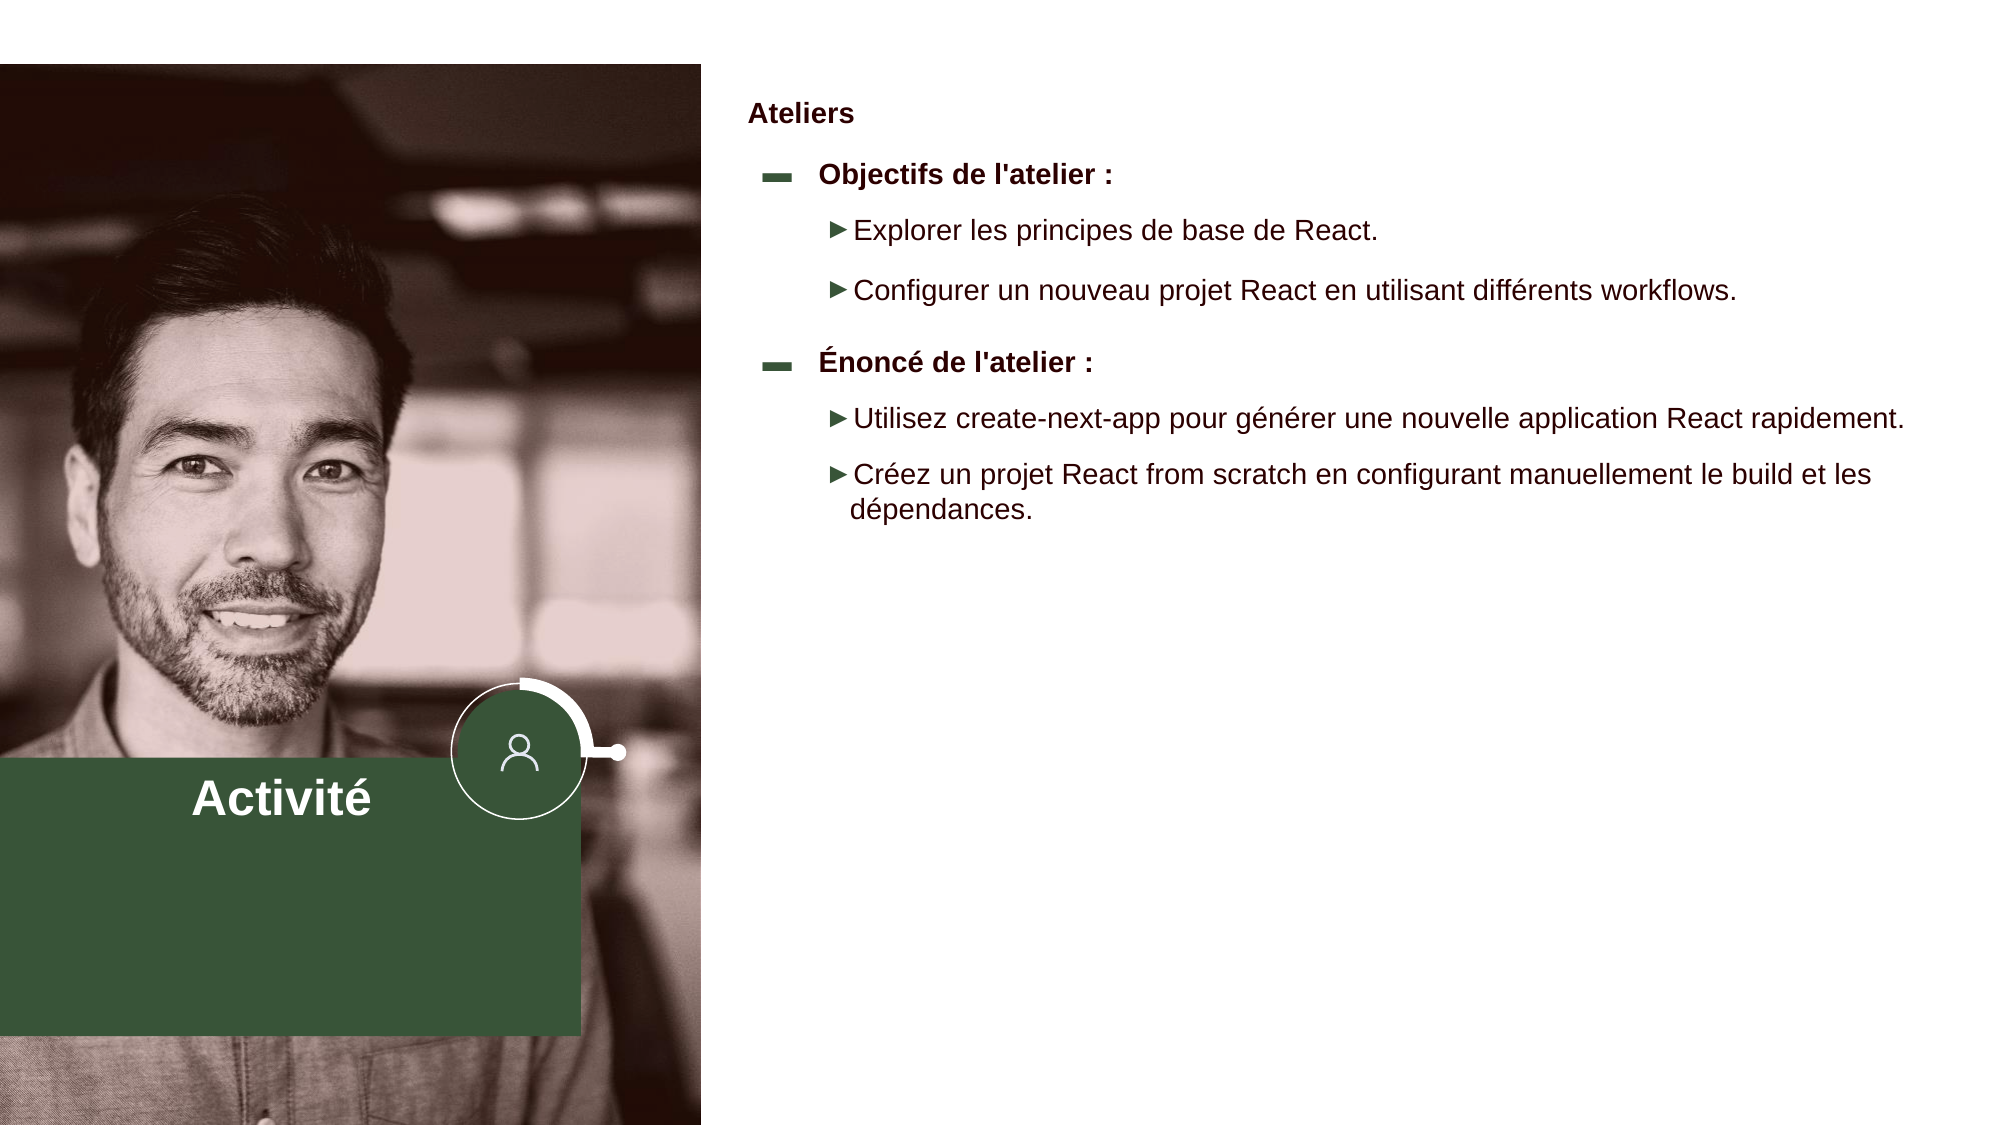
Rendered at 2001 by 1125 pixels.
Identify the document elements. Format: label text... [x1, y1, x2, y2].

picture [453, 685, 519, 757]
picture [581, 758, 585, 775]
list Objectifs de l'atelier : Explorer les principes de base de React. Configurer un nouveau projet React en utilisant différents workflows. Énoncé de l'atelier : Utilisez create-next-app pour générer une nouvelle application React rapidement. Créez un projet React from scratch en configurant manuellement le build et les dépendances. [747, 147, 1951, 1100]
picture [0, 64, 701, 1125]
title Ateliers [747, 76, 1300, 147]
